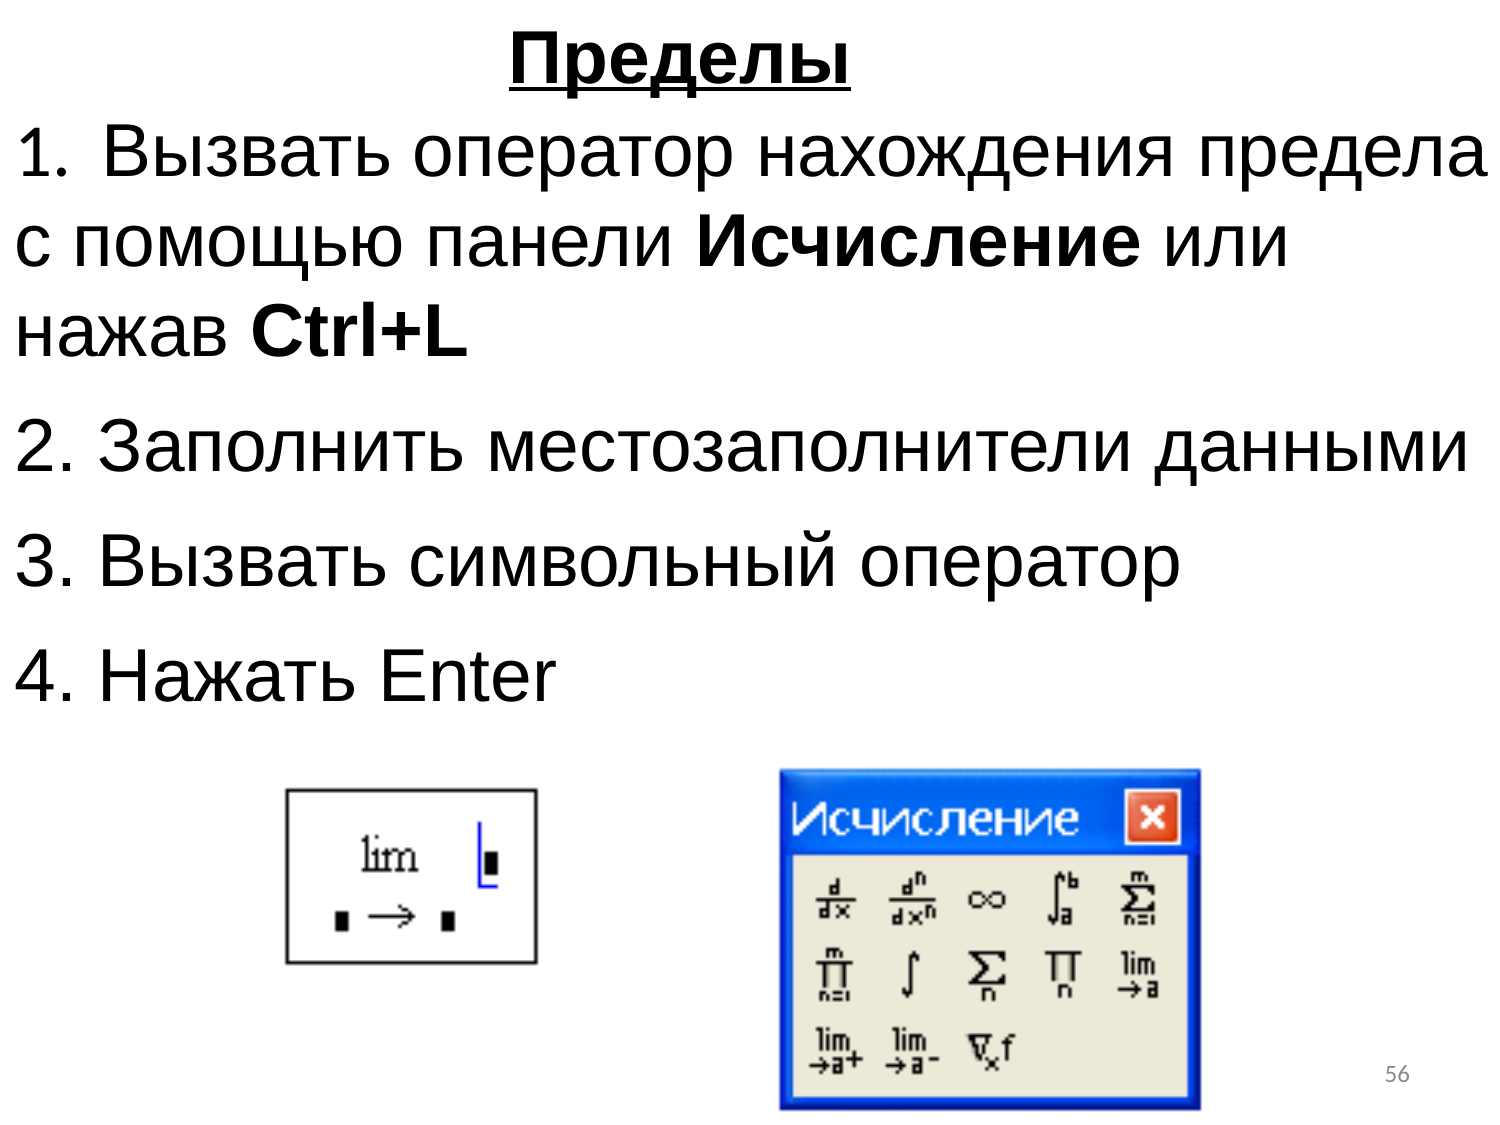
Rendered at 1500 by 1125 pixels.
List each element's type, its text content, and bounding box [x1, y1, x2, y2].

picture [152, 761, 1231, 1125]
text_box Пределы [493, 0, 867, 93]
text_box 1. Вызвать оператор нахождения предела с помощью панели Исчисление или нажав Ctrl+L 2. Заполнить местозаполнители данными 3. Вызвать символьный оператор 4. Нажать Enter [0, 93, 1500, 724]
slide_number 56 [1236, 1042, 1425, 1103]
